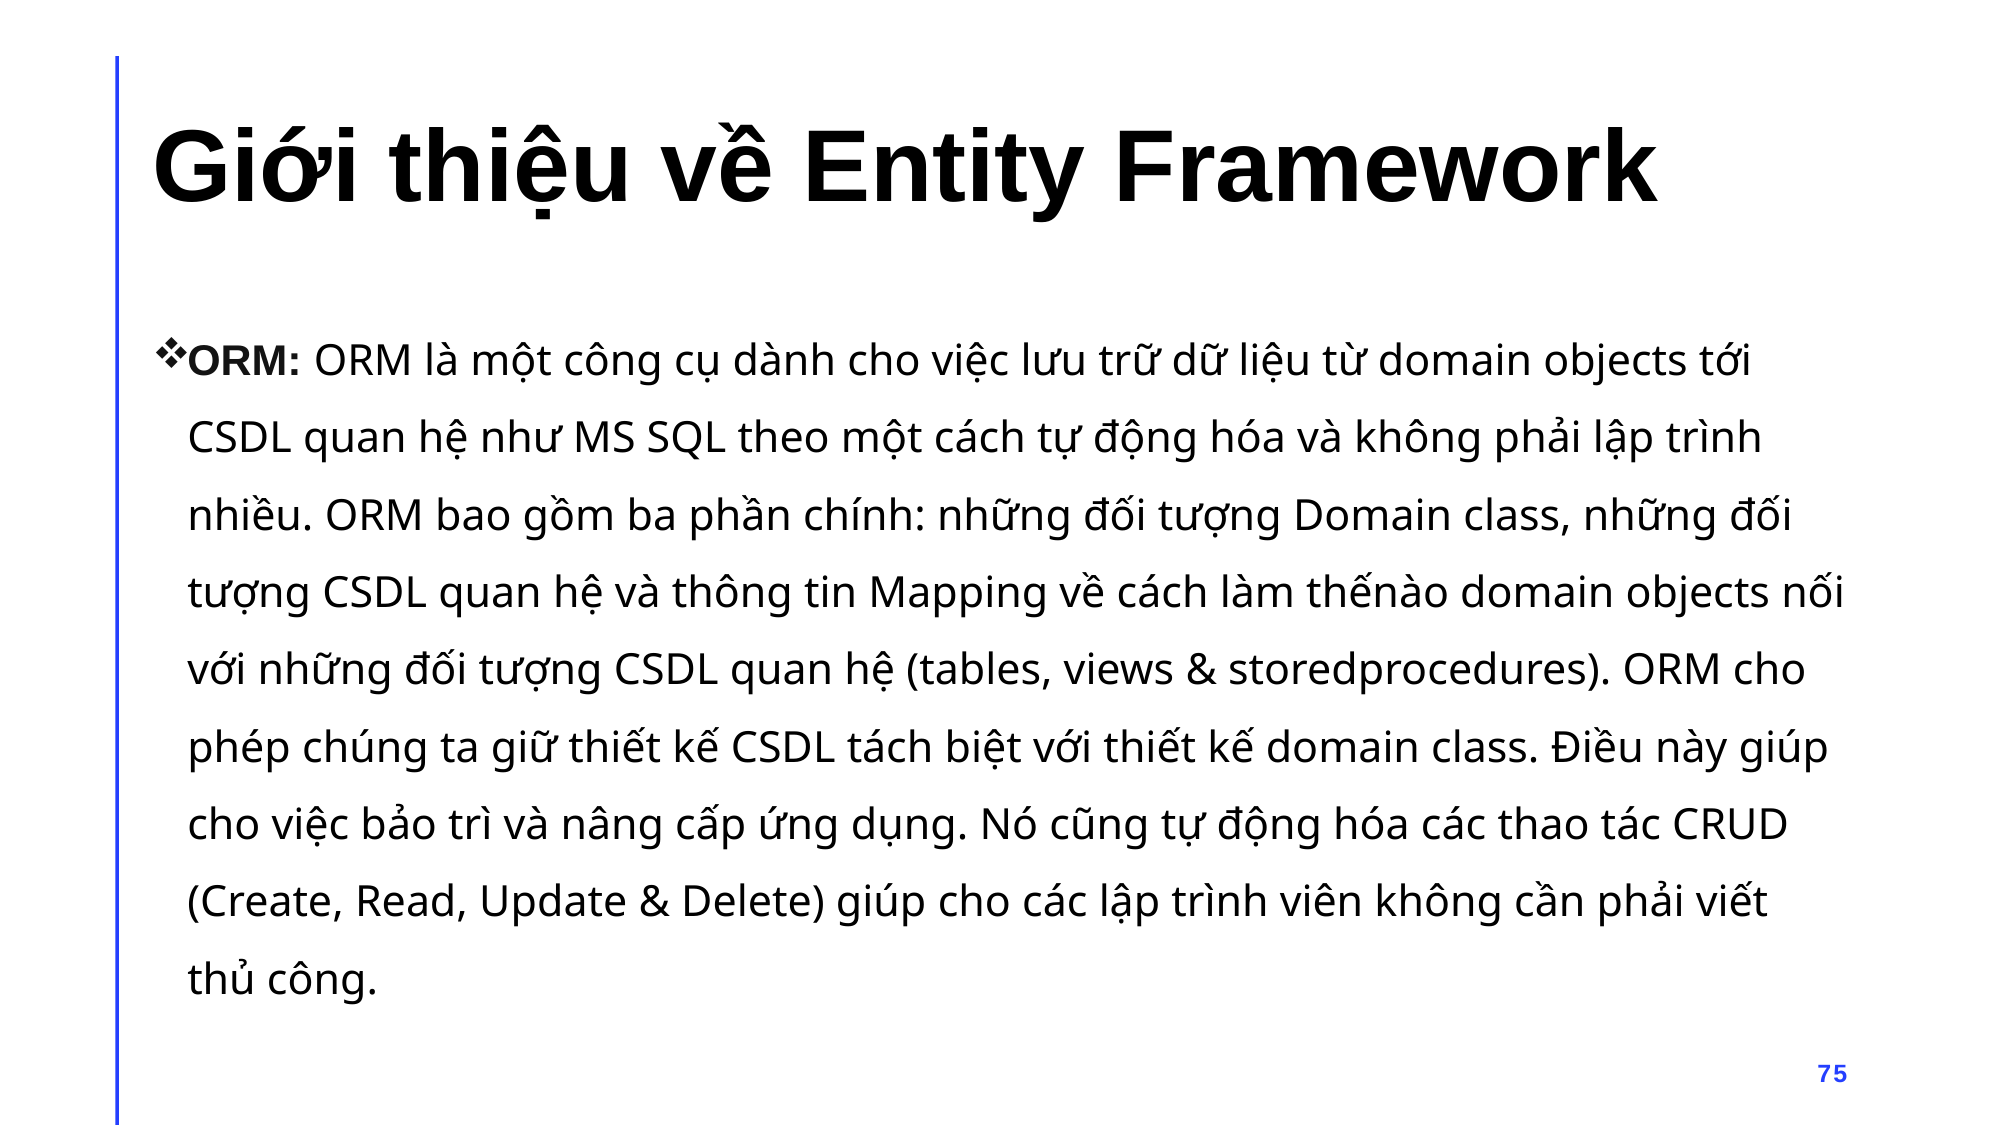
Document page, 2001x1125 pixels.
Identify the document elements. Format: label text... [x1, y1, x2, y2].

slide_number 75 [1412, 1042, 1863, 1103]
title Giới thiệu về Entity Framework [137, 59, 1863, 278]
list ORM: ORM là một công cụ dành cho việc lưu trữ dữ liệu từ domain objects tới CSDL quan hệ như MS SQL theo một cách tự động hóa và không phải lập trình nhiều. ORM bao gồm ba phần chính: những đối tượng Domain class, những đối tượng CSDL quan hệ và thông tin Mapping về cách làm thếnào domain objects nối với những đối tượng CSDL quan hệ (tables, views & storedprocedures). ORM cho phép chúng ta giữ thiết kế CSDL tách biệt với thiết kế domain class. Điều này giúp cho việc bảo trì và nâng cấp ứng dụng. Nó cũng tự động hóa các thao tác CRUD (Create, Read, Update & Delete) giúp cho các lập trình viên không cần phải viết thủ công. [137, 299, 1863, 1014]
